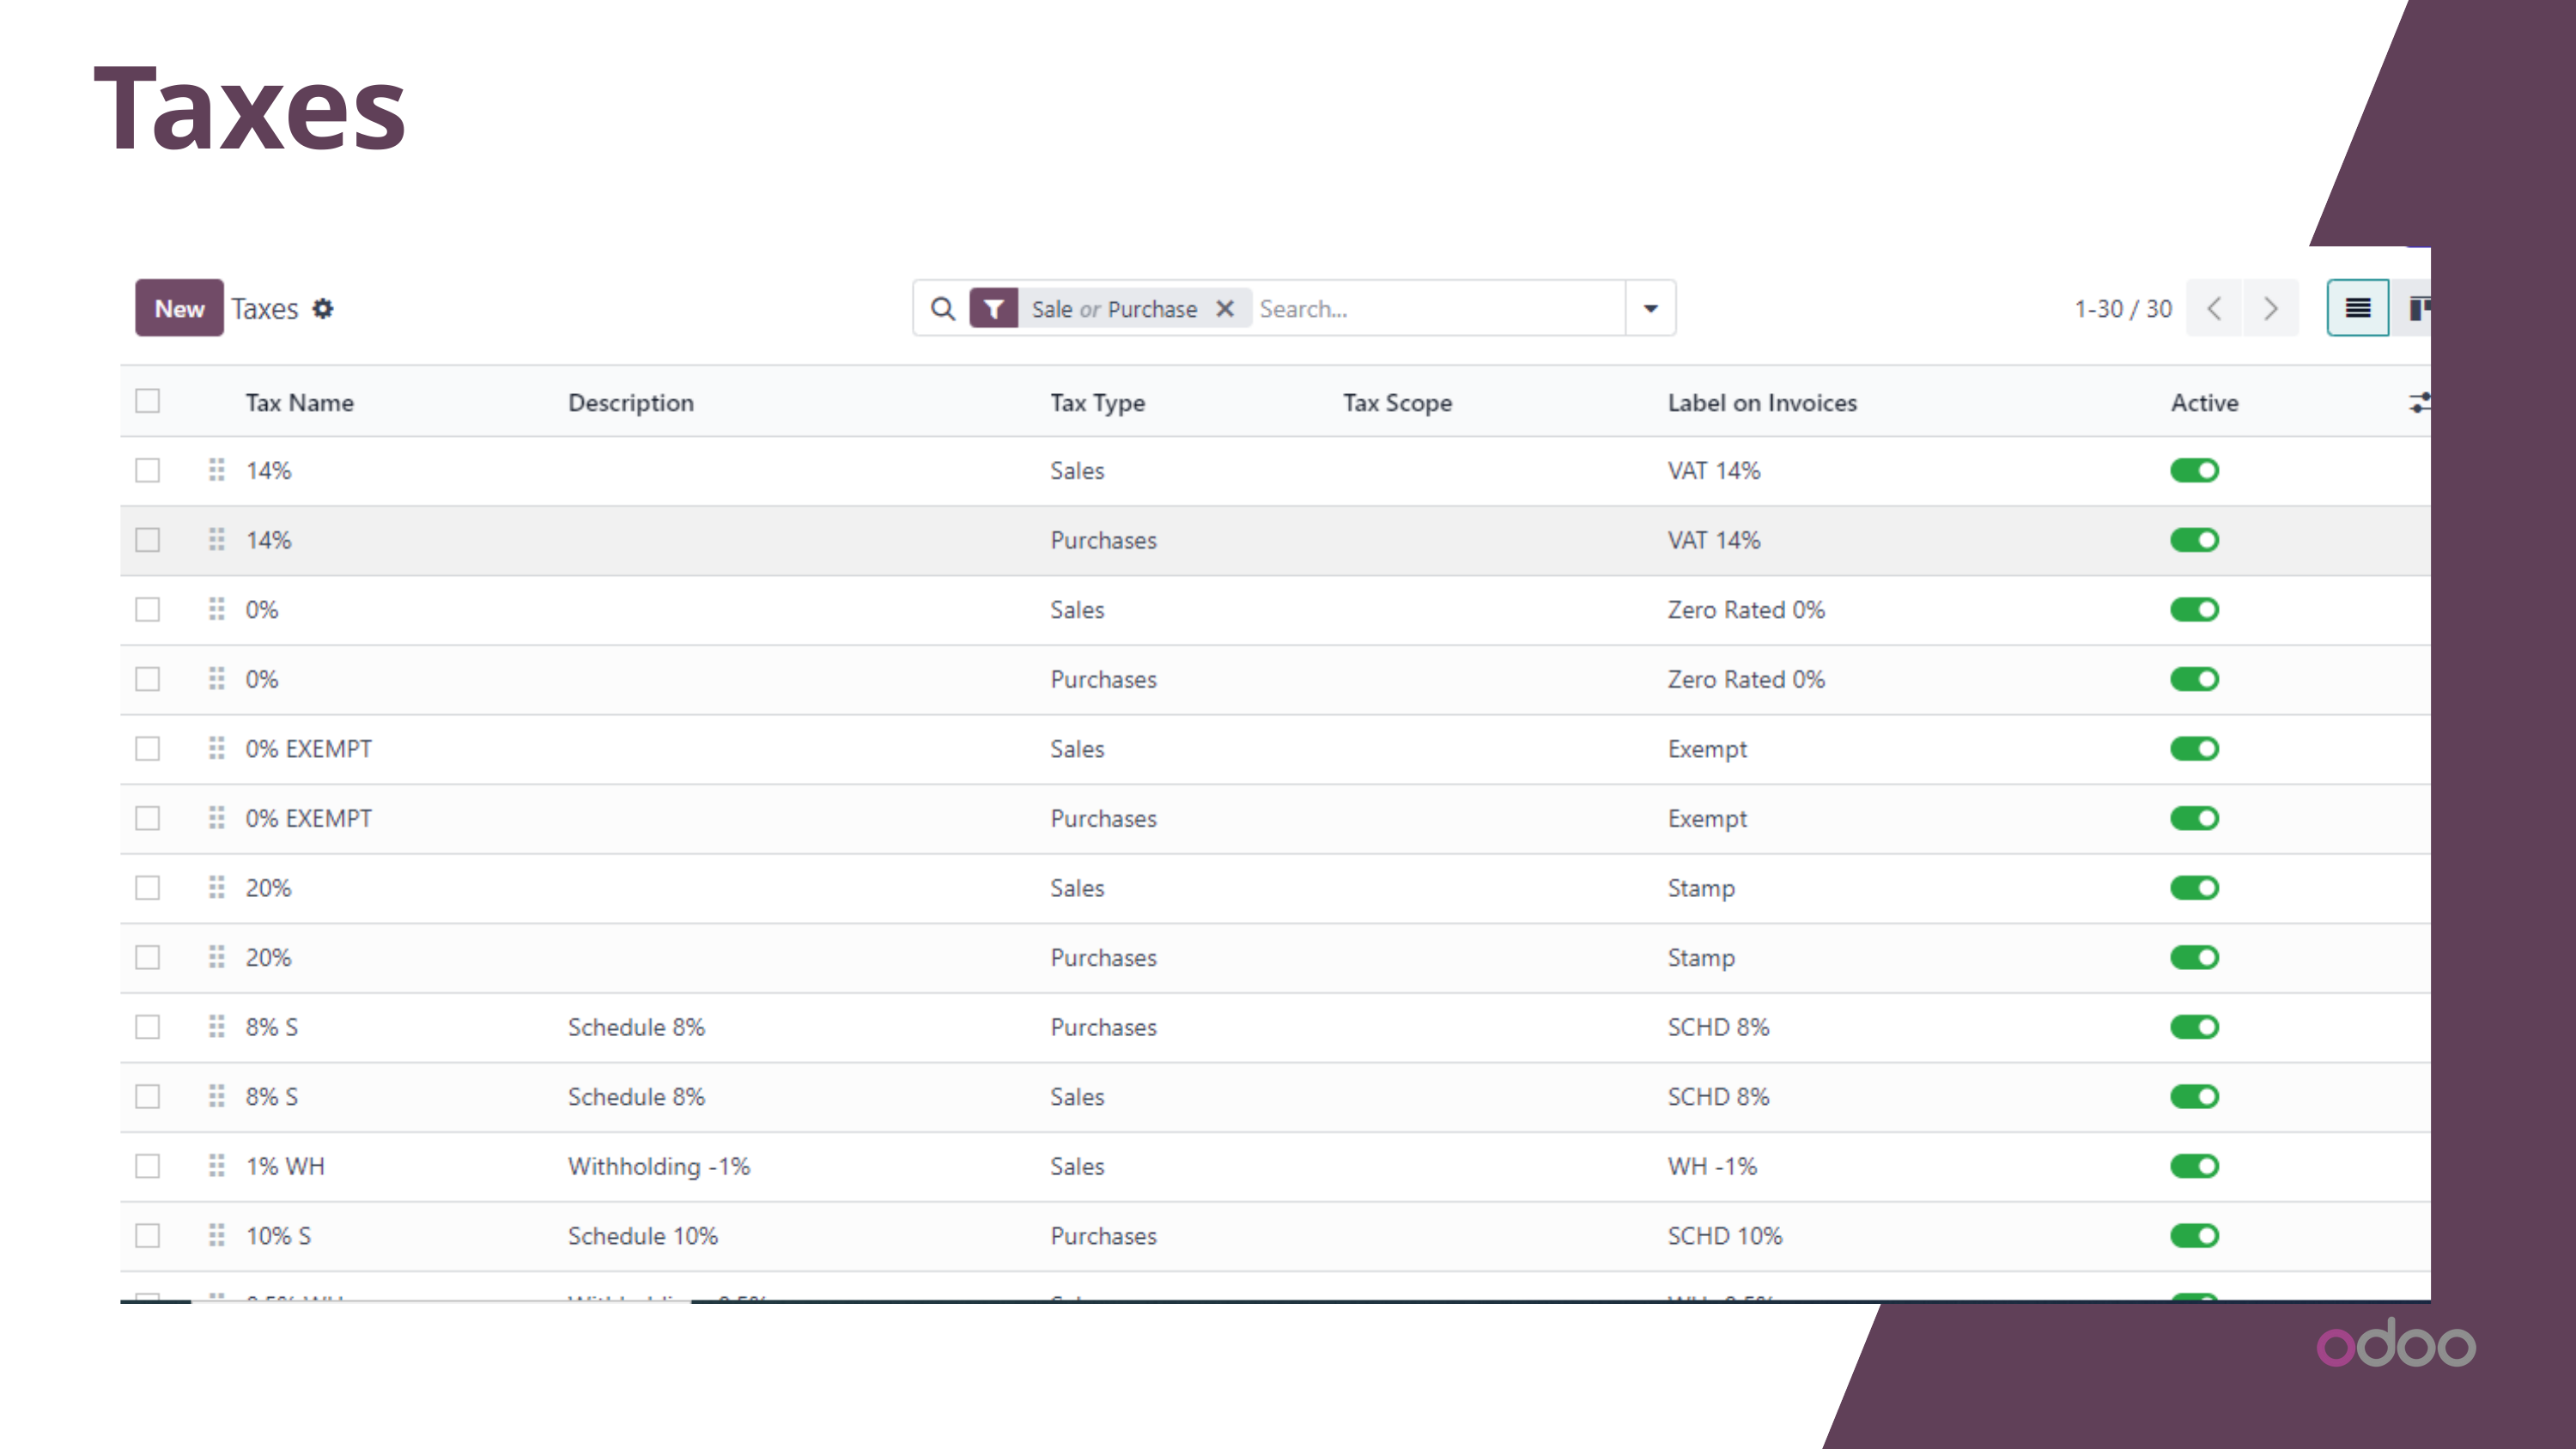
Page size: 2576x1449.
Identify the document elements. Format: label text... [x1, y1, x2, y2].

text_box Taxes [79, 11, 452, 173]
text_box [1713, 0, 2576, 1449]
text_box [120, 246, 1708, 1304]
